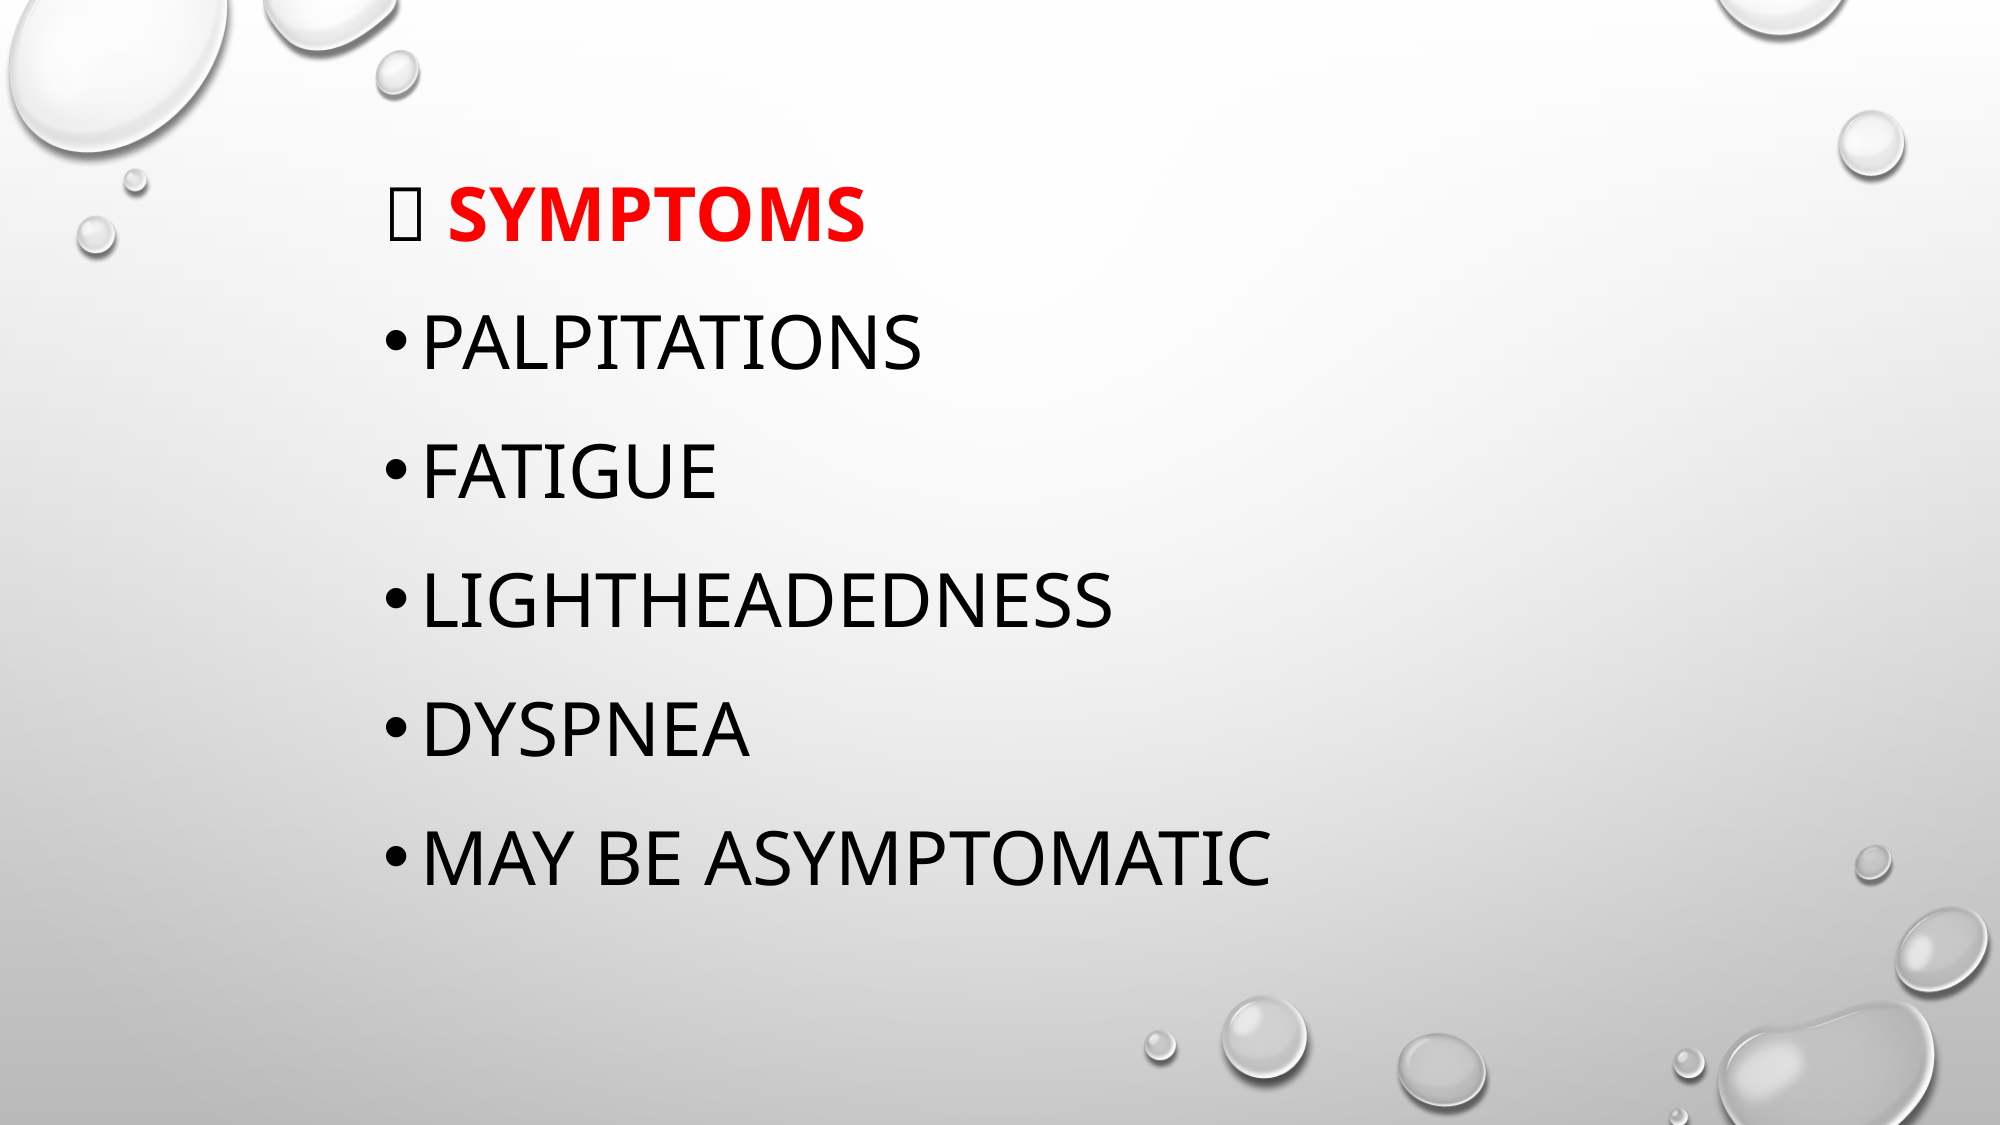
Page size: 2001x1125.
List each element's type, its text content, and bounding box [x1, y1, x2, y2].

picture [0, 0, 2000, 1125]
list 🔹 Symptoms Palpitations Fatigue Lightheadedness Dyspnea May be asymptomatic [368, 140, 1849, 1034]
